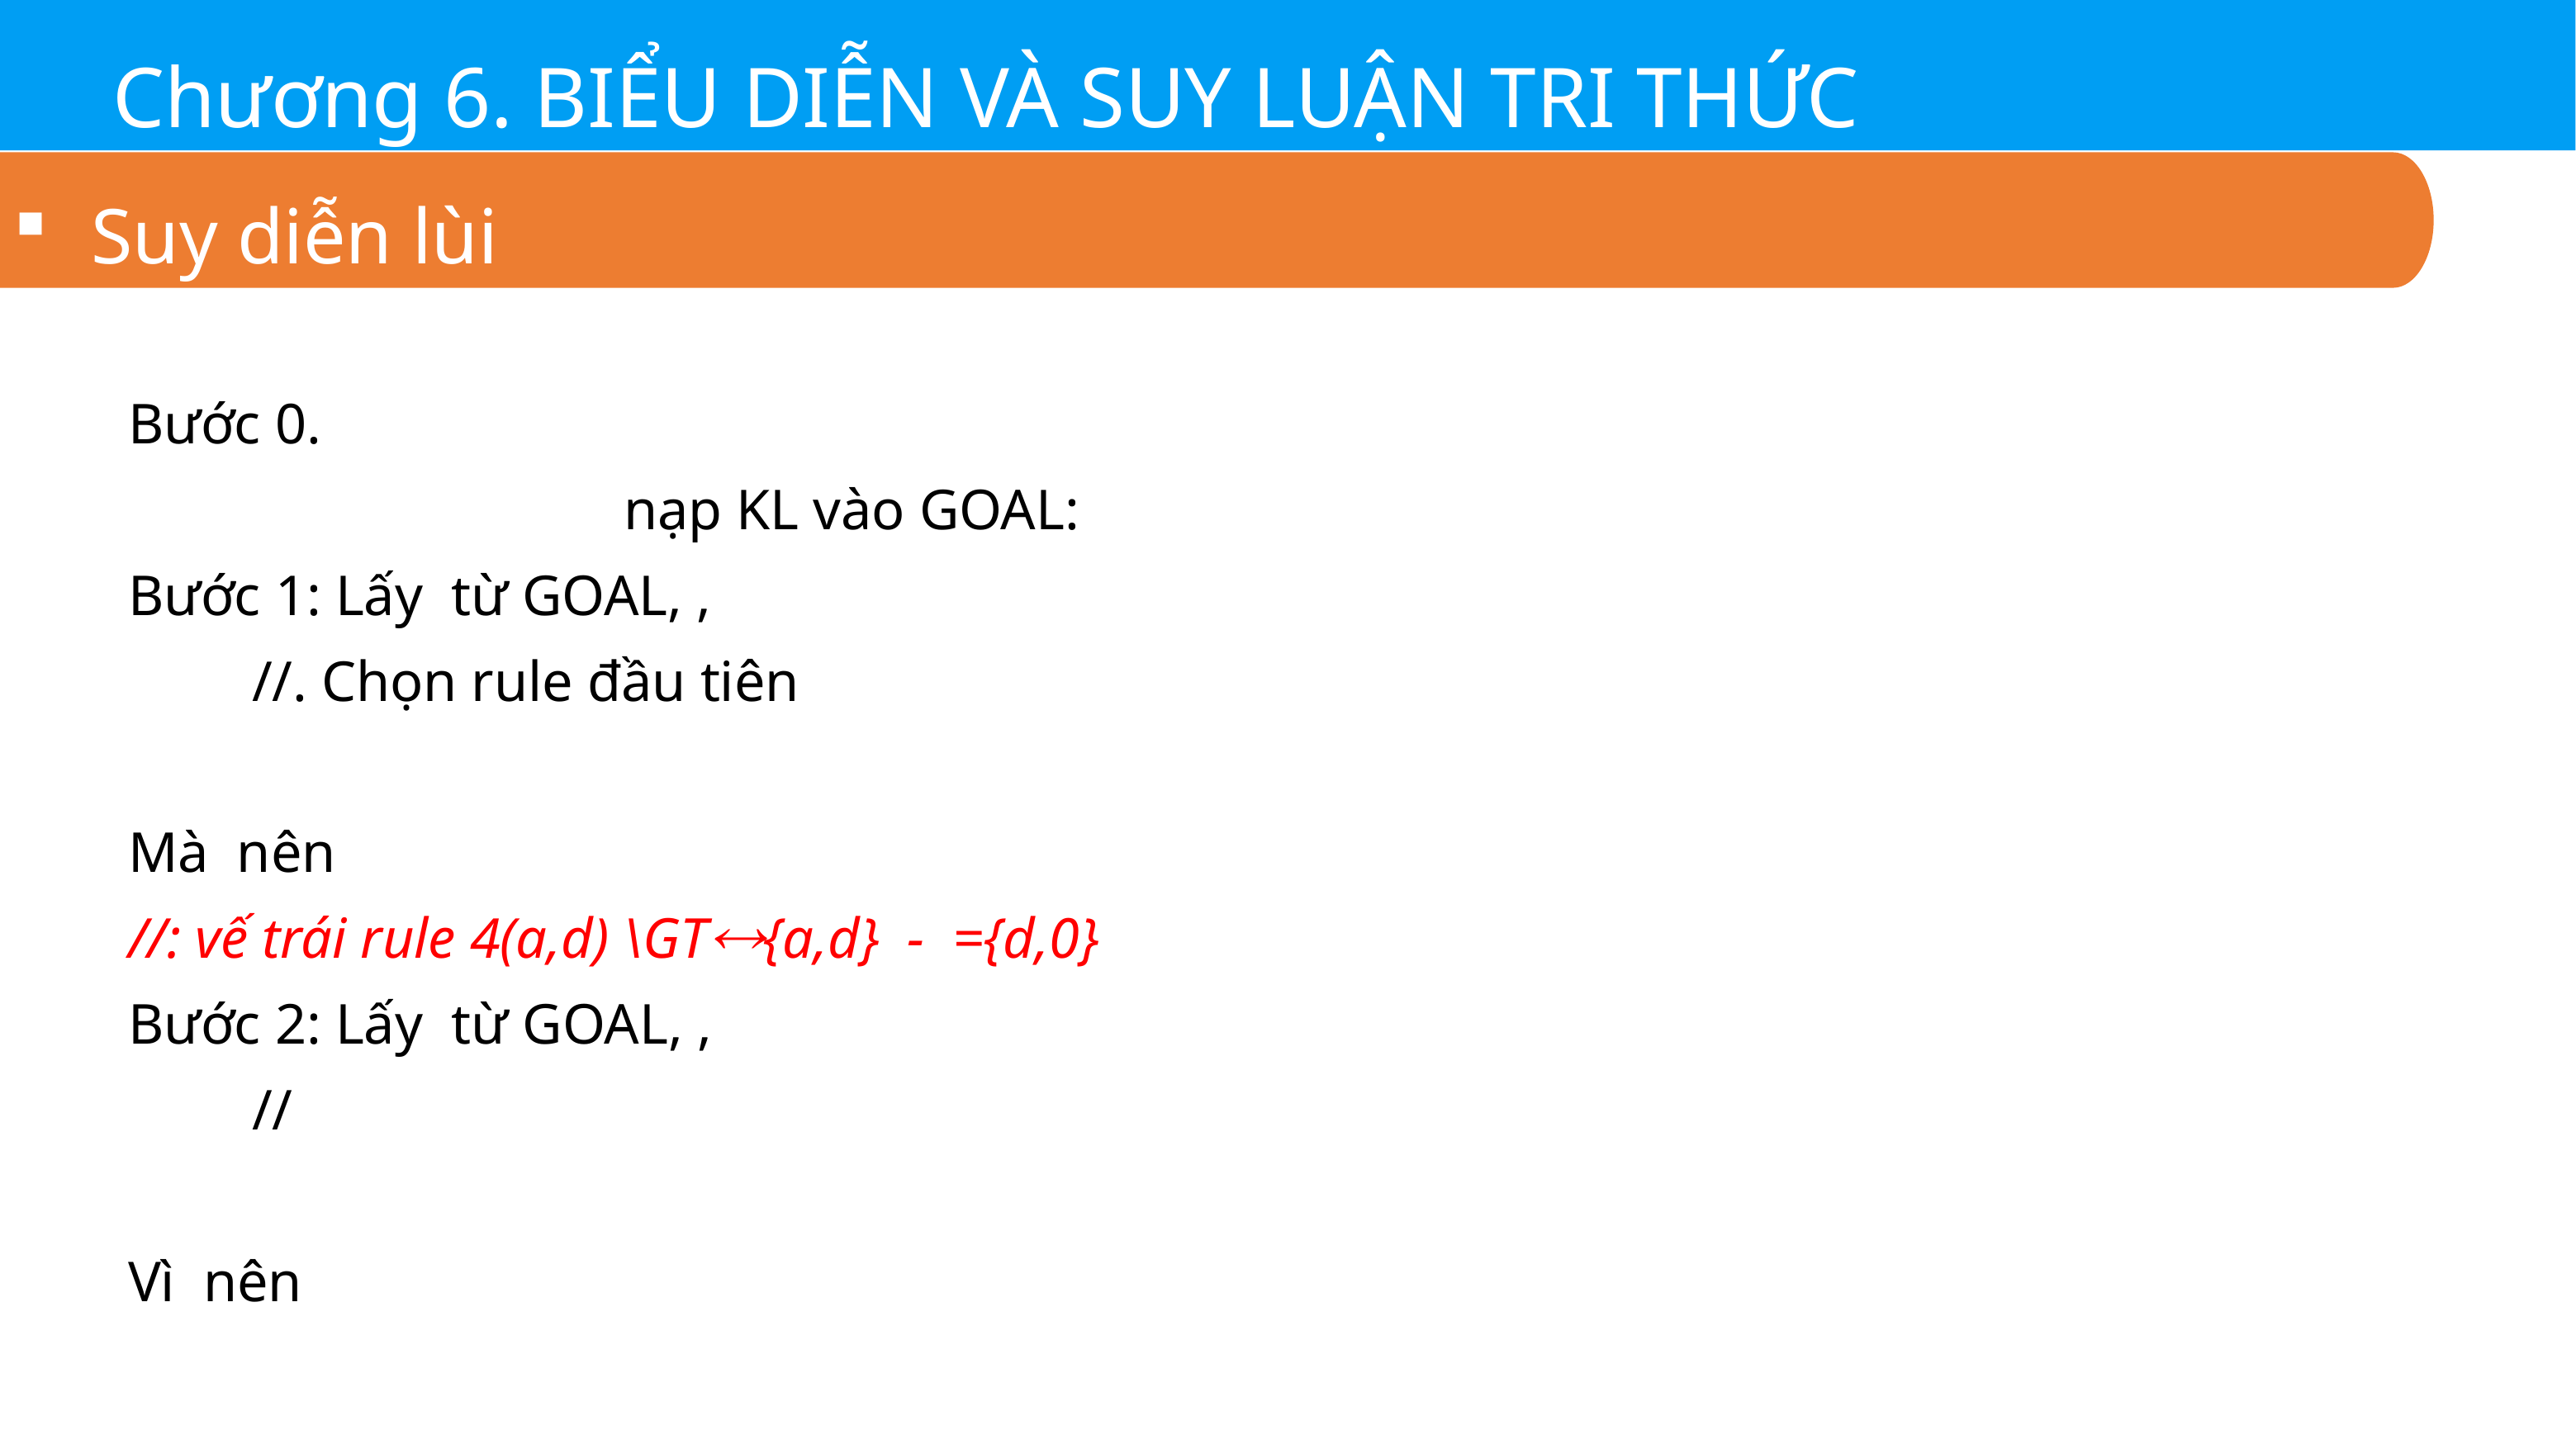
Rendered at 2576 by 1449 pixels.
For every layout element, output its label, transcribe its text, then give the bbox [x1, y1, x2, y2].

text_box Suy diễn lùi [0, 150, 2436, 290]
text_box [0, 0, 2576, 151]
text_box Chương 6. BIỂU DIỄN VÀ SUY LUẬN TRI THỨC [111, 43, 2434, 144]
